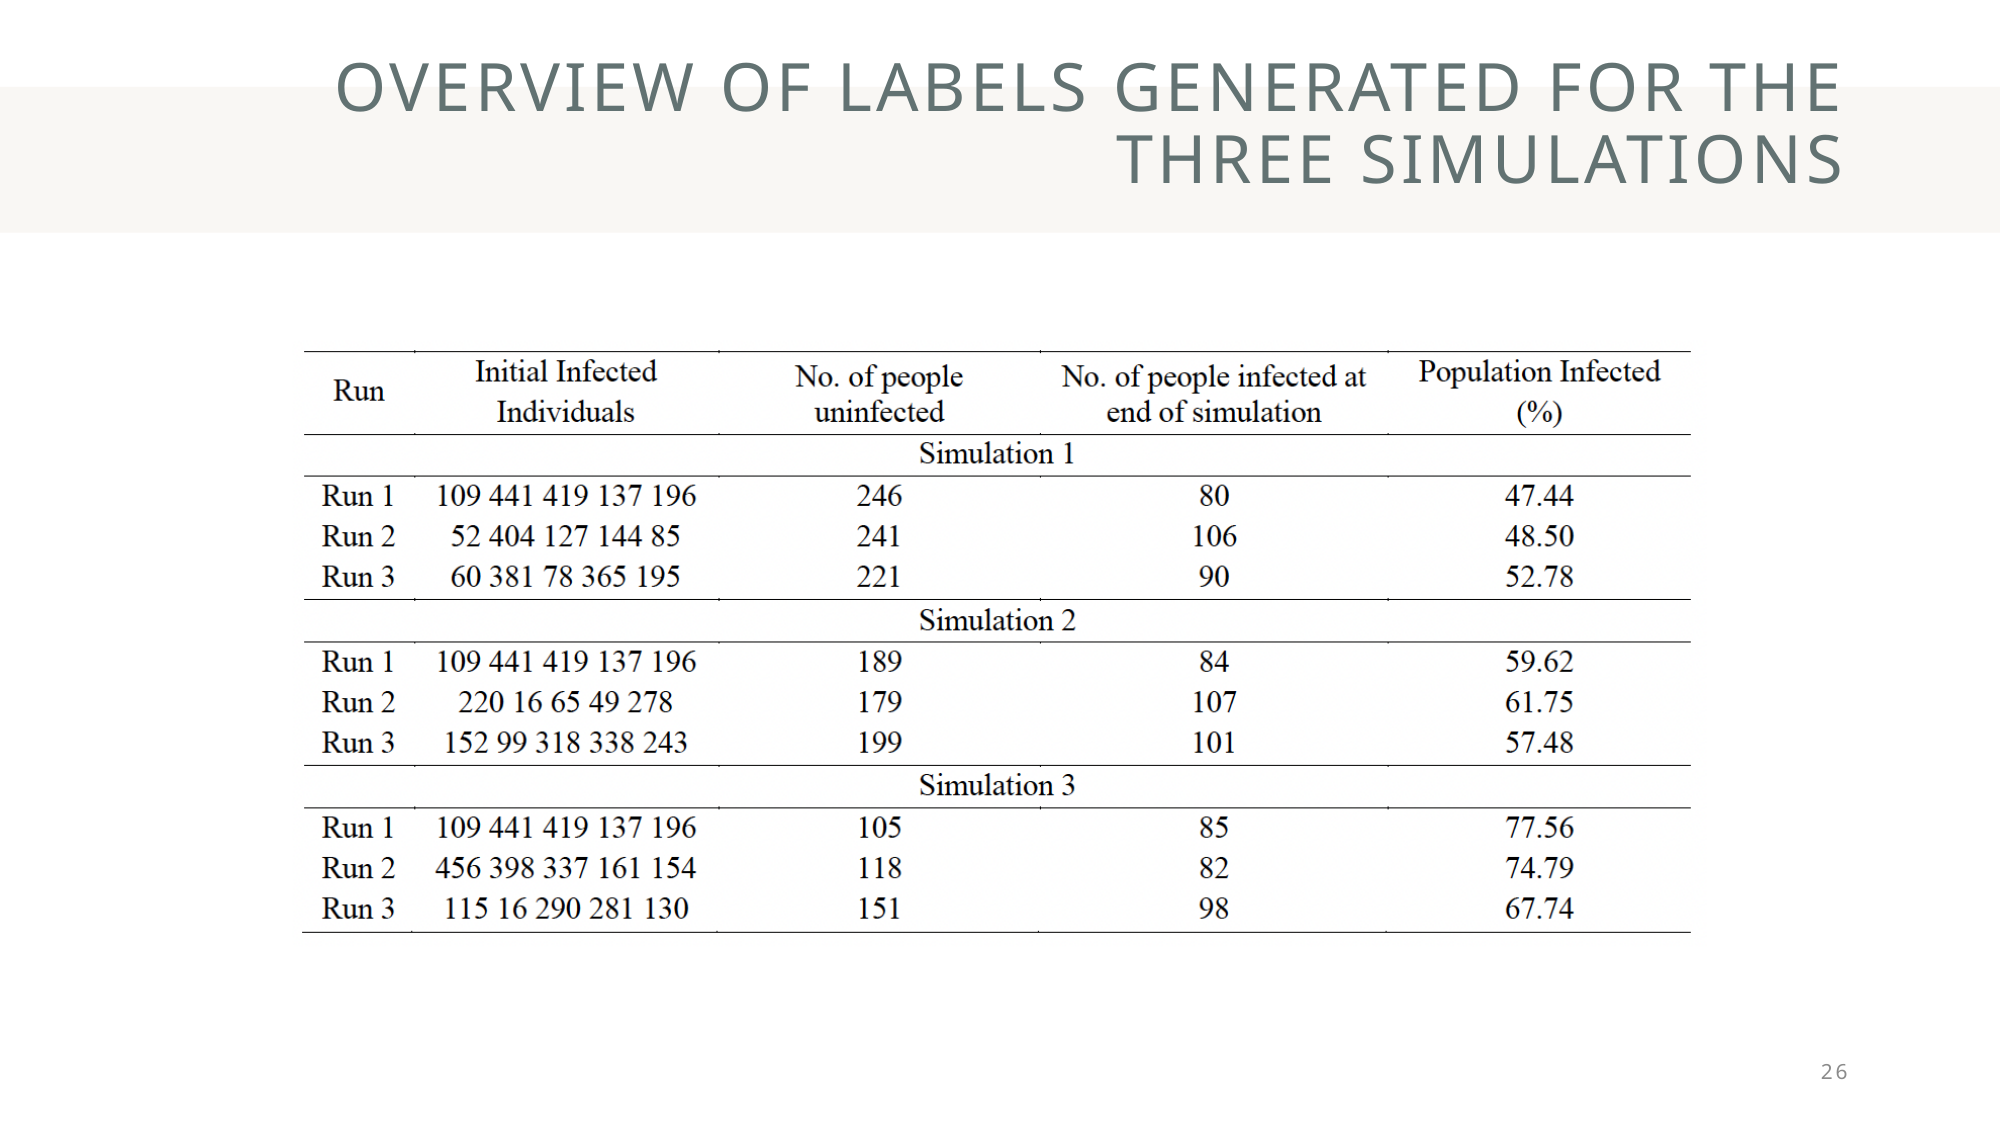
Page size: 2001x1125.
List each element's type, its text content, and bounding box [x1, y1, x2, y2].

picture [292, 340, 1708, 947]
slide_number 26 [1412, 1042, 1863, 1103]
title Overview of Labels Generated for the Three Simulations [137, 106, 1863, 226]
